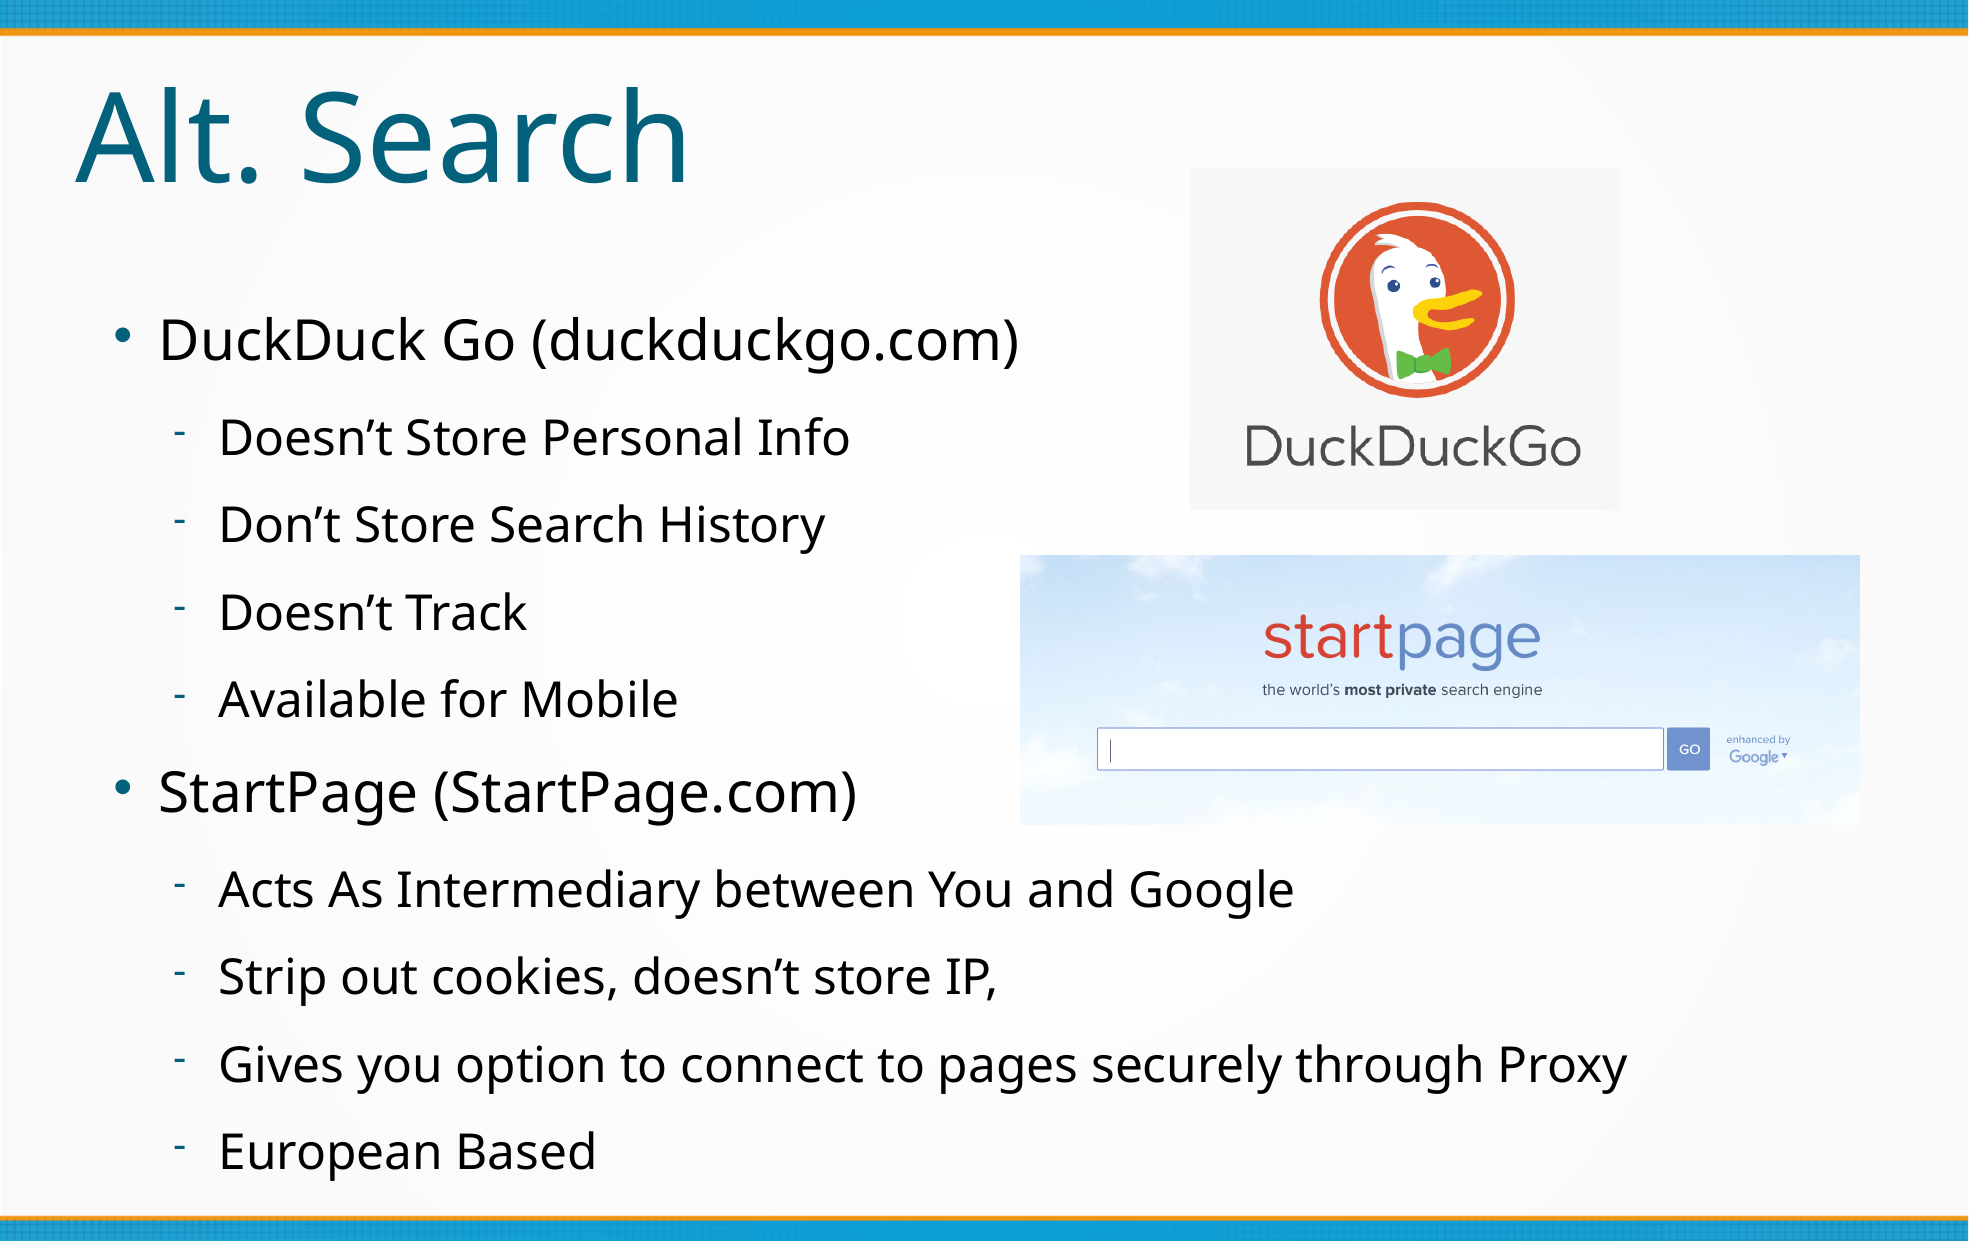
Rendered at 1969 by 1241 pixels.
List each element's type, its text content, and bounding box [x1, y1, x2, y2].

picture [0, 0, 1969, 1241]
text_box DuckDuck Go (duckduckgo.com) Doesn’t Store Personal Info Don’t Store Search History Doesn’t Track Available for Mobile StartPage (StartPage.com) Acts As Intermediary between You and Google Strip out cookies, doesn’t store IP, Gives you option to connect to pages securely through Proxy European Based [98, 299, 1875, 1185]
text_box Alt. Search [74, 29, 1847, 237]
